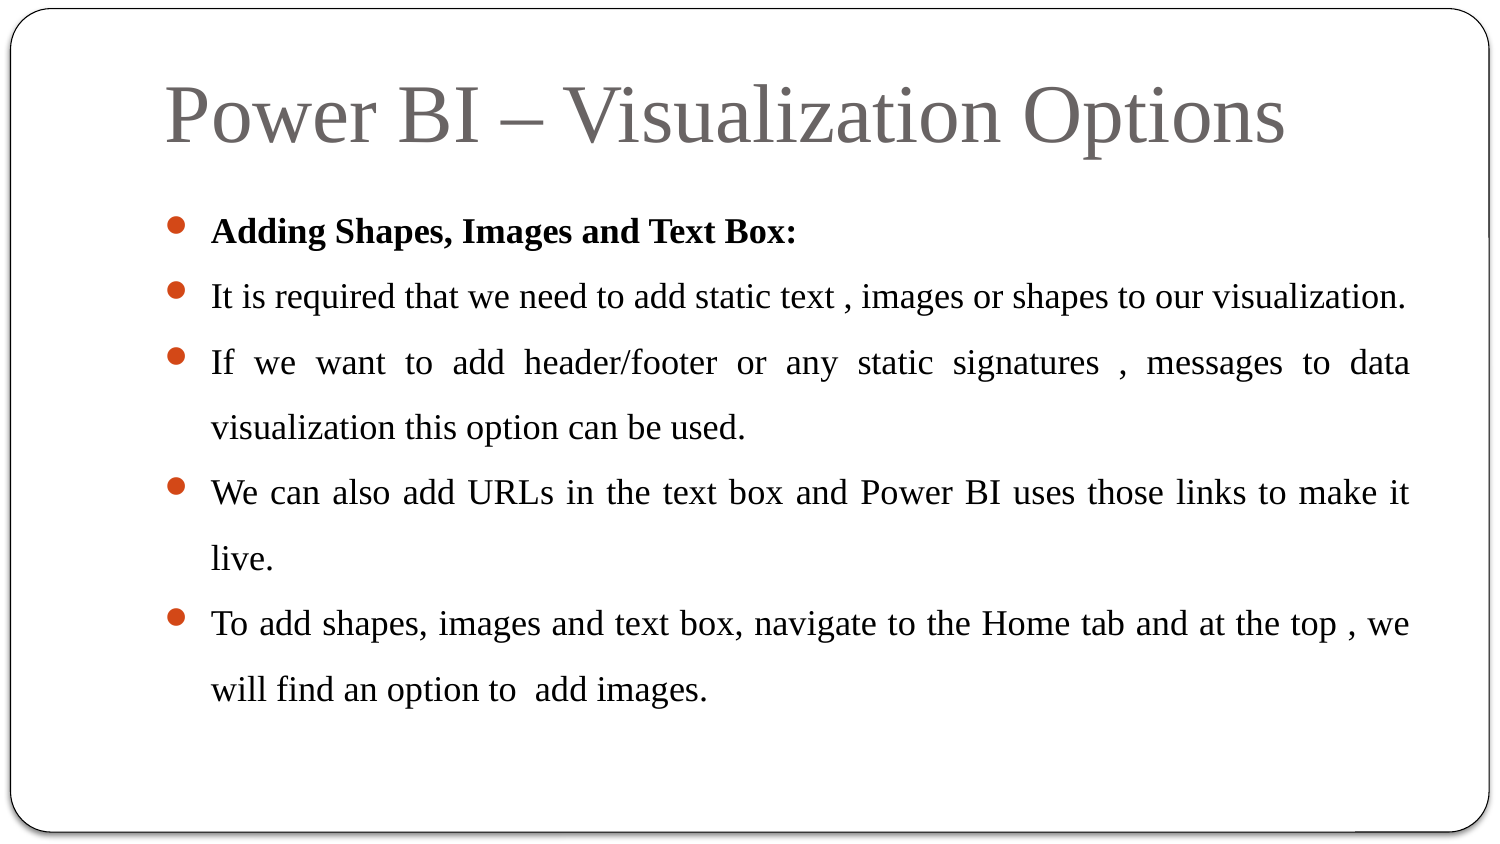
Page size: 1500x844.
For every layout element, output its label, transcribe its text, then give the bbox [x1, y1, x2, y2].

list Adding Shapes, Images and Text Box: It is required that we need to add static text , images or shapes to our visualization. If we want to add header/footer or any static signatures , messages to data visualization this option can be used. We can also add URLs in the text box and Power BI uses those links to make it live. To add shapes, images and text box, navigate to the Home tab and at the top , we will find an option to add images. [150, 178, 1425, 741]
title Power BI – Visualization Options [150, 33, 1425, 175]
